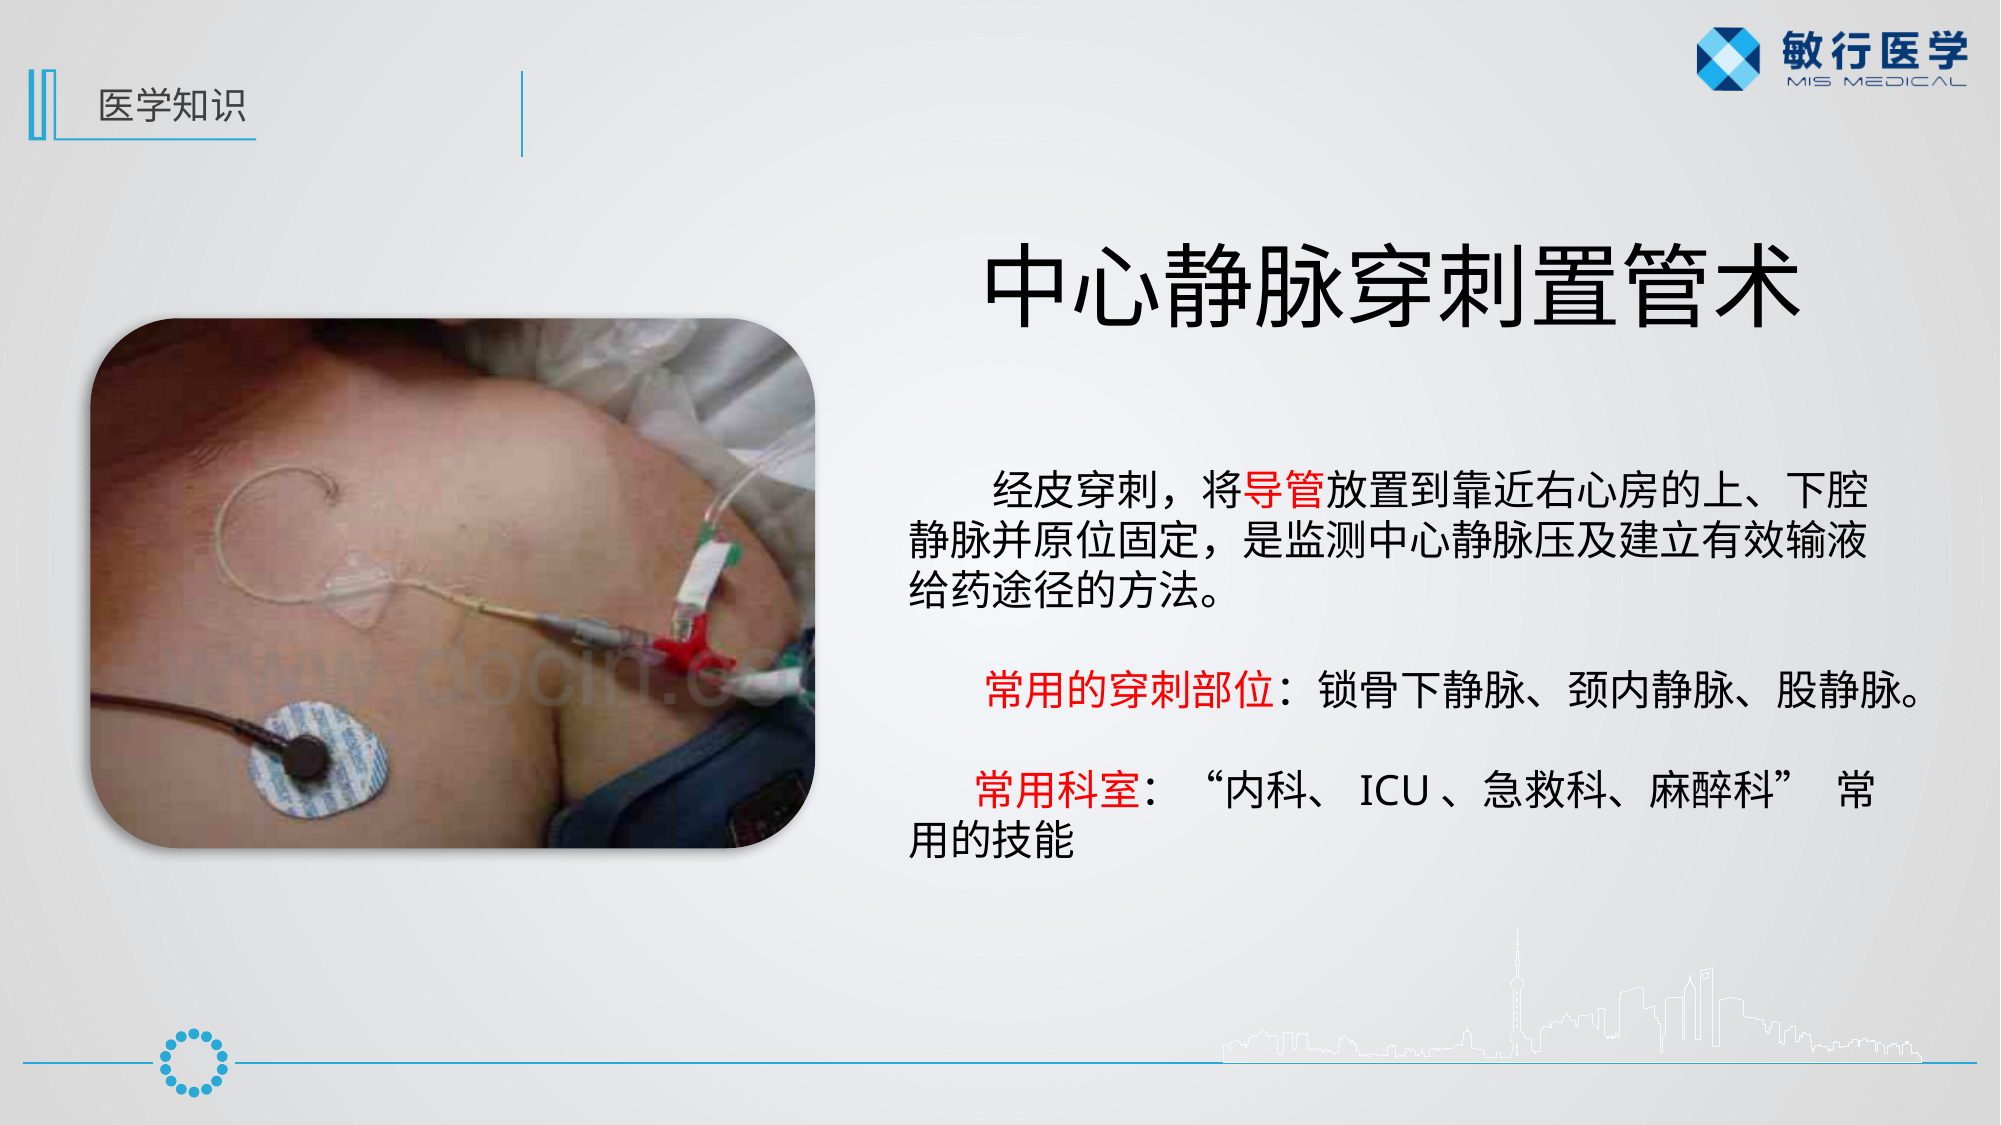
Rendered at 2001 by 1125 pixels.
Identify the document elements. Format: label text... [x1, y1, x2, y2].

text_box 中心静脉穿刺置管术 [964, 221, 1886, 347]
text_box 经皮穿刺，将导管放置到靠近右心房的上、下腔静脉并原位固定，是监测中心静脉压及建立有效输液给药途径的方法。 常用的穿刺部位：锁骨下静脉、颈内静脉、股静脉。 常用科室：“内科、ICU、急救科、麻醉科” 常用的技能 [893, 456, 1922, 872]
picture [1675, 7, 1993, 114]
picture [89, 317, 816, 849]
slide_number [169, 1039, 218, 1086]
text_box 医学知识 [42, 74, 303, 135]
